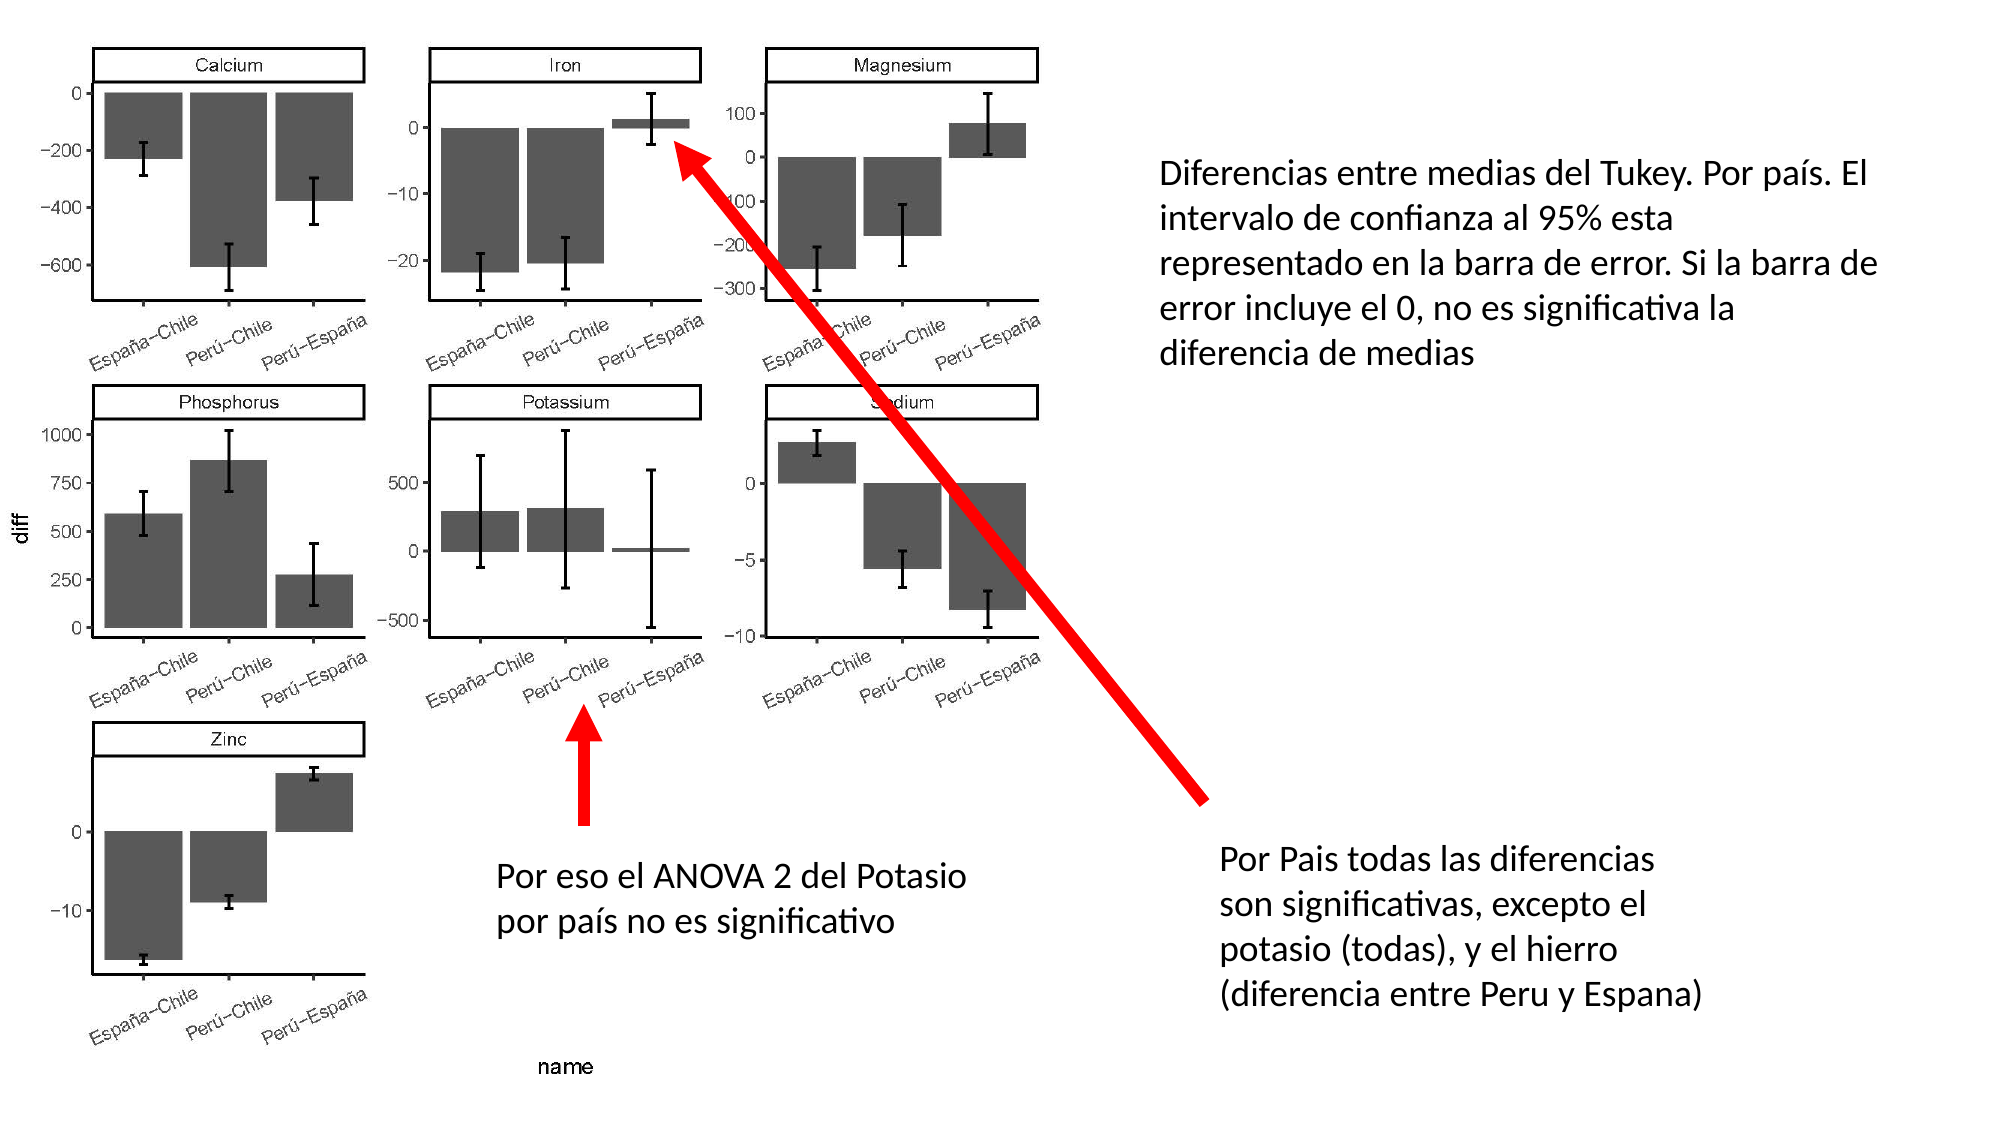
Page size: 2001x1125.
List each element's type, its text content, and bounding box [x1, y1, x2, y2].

text_box Diferencias entre medias del Tukey. Por país. El intervalo de confianza al 95% esta representado en la barra de error. Si la barra de error incluye el 0, no es significativa la diferencia de medias [1205, 140, 1900, 381]
text_box Por Pais todas las diferencias son significativas, excepto el potasio (todas), y el hierro (diferencia entre Peru y Espana) [1204, 826, 1730, 1021]
picture [0, 35, 1050, 1086]
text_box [673, 140, 1205, 804]
